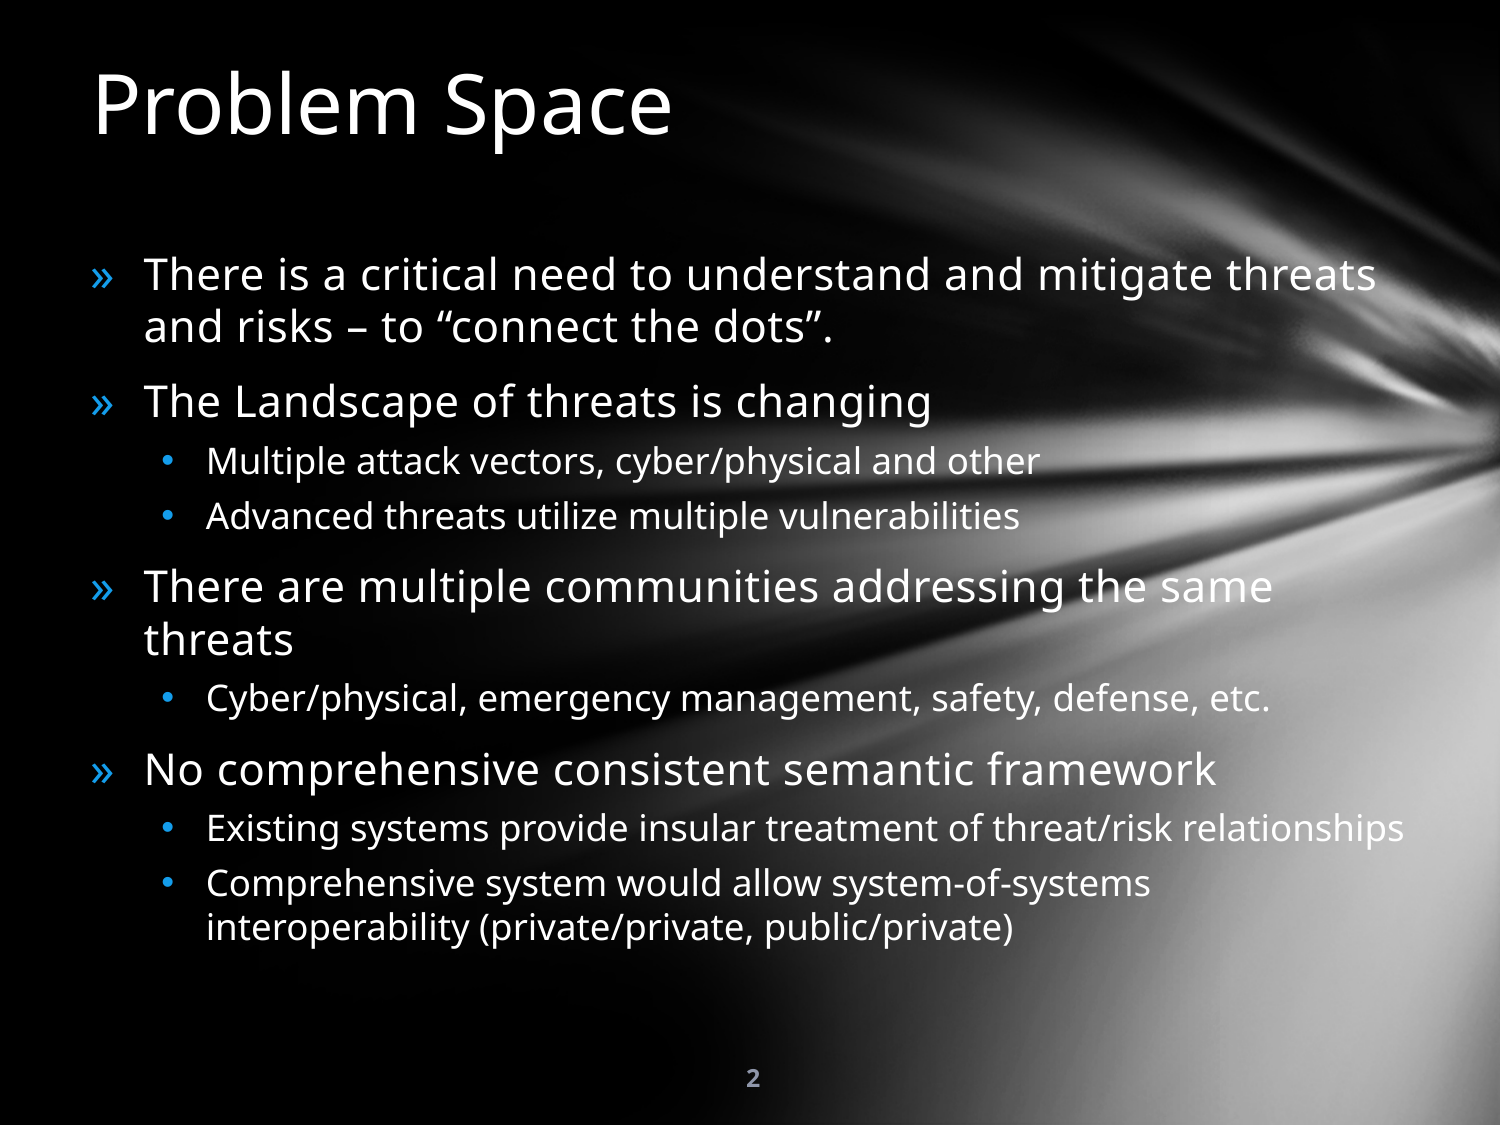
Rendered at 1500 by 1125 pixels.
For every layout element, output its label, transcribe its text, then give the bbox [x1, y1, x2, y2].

title Problem Space [76, 23, 1392, 180]
list There is a critical need to understand and mitigate threats and risks – to “connect the dots”. The Landscape of threats is changing Multiple attack vectors, cyber/physical and other Advanced threats utilize multiple vulnerabilities There are multiple communities addressing the same threats Cyber/physical, emergency management, safety, defense, etc. No comprehensive consistent semantic framework Existing systems provide insular treatment of threat/risk relationships Comprehensive system would allow system-of-systems interoperability (private/private, public/private) [75, 238, 1425, 977]
